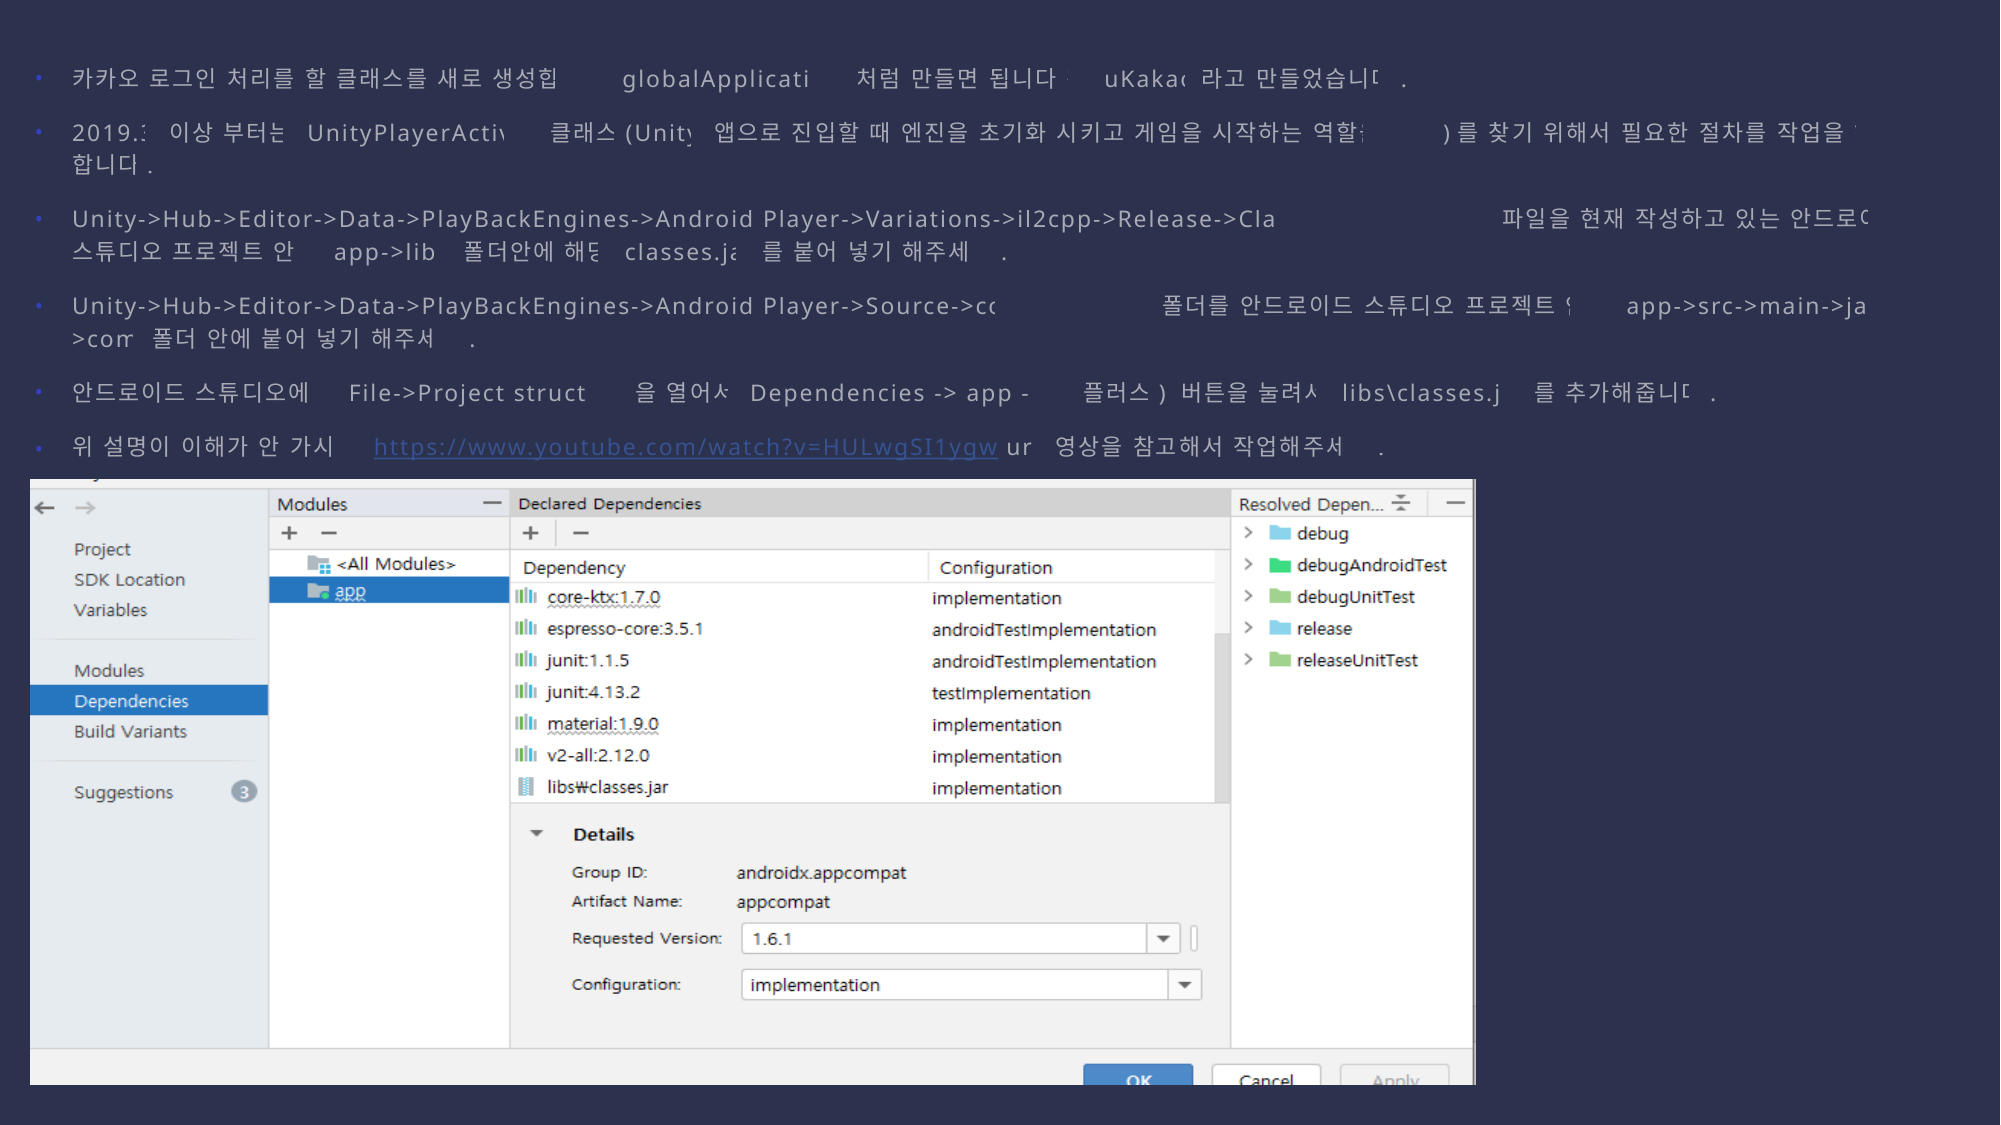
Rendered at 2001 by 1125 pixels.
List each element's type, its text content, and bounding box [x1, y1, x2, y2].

list 카카오 로그인 처리를 할 클래스를 새로 생성합니다 globalApplication 처럼 만들면 됩니다 전 uKakao라고 만들었습니다. 2019.3 이상 부터는 UnityPlayerActivty 클래스(Unity 앱으로 진입할 때 엔진을 초기화 시키고 게임을 시작하는 역할을 담당)를 찾기 위해서 필요한 절차를 작업을 해야 합니다. Unity->Hub->Editor->Data->PlayBackEngines->Android Player->Variations->il2cpp->Release->Classes->classes.jar 파일을 현재 작성하고 있는 안드로이드 스튜디오 프로젝트 안에 app->libs 폴더안에 해당 classes.jar를 붙어 넣기 해주세요. Unity->Hub->Editor->Data->PlayBackEngines->Android Player->Source->com->unity3d 폴더를 안드로이드 스튜디오 프로젝트 안에 app->src->main->java->com 폴더 안에 붙어 넣기 해주세요. 안드로이드 스튜디오에서 File->Project structure을 열어서 Dependencies -> app -> +(플러스) 버튼을 눌려서 libs\classes.jar를 추가해줍니다. 위 설명이 이해가 안 가시면 https://www.youtube.com/watch?v=HULwgSI1ygw url 영상을 참고해서 작업해주세요. [16, 40, 1970, 1089]
picture [30, 479, 1476, 1085]
